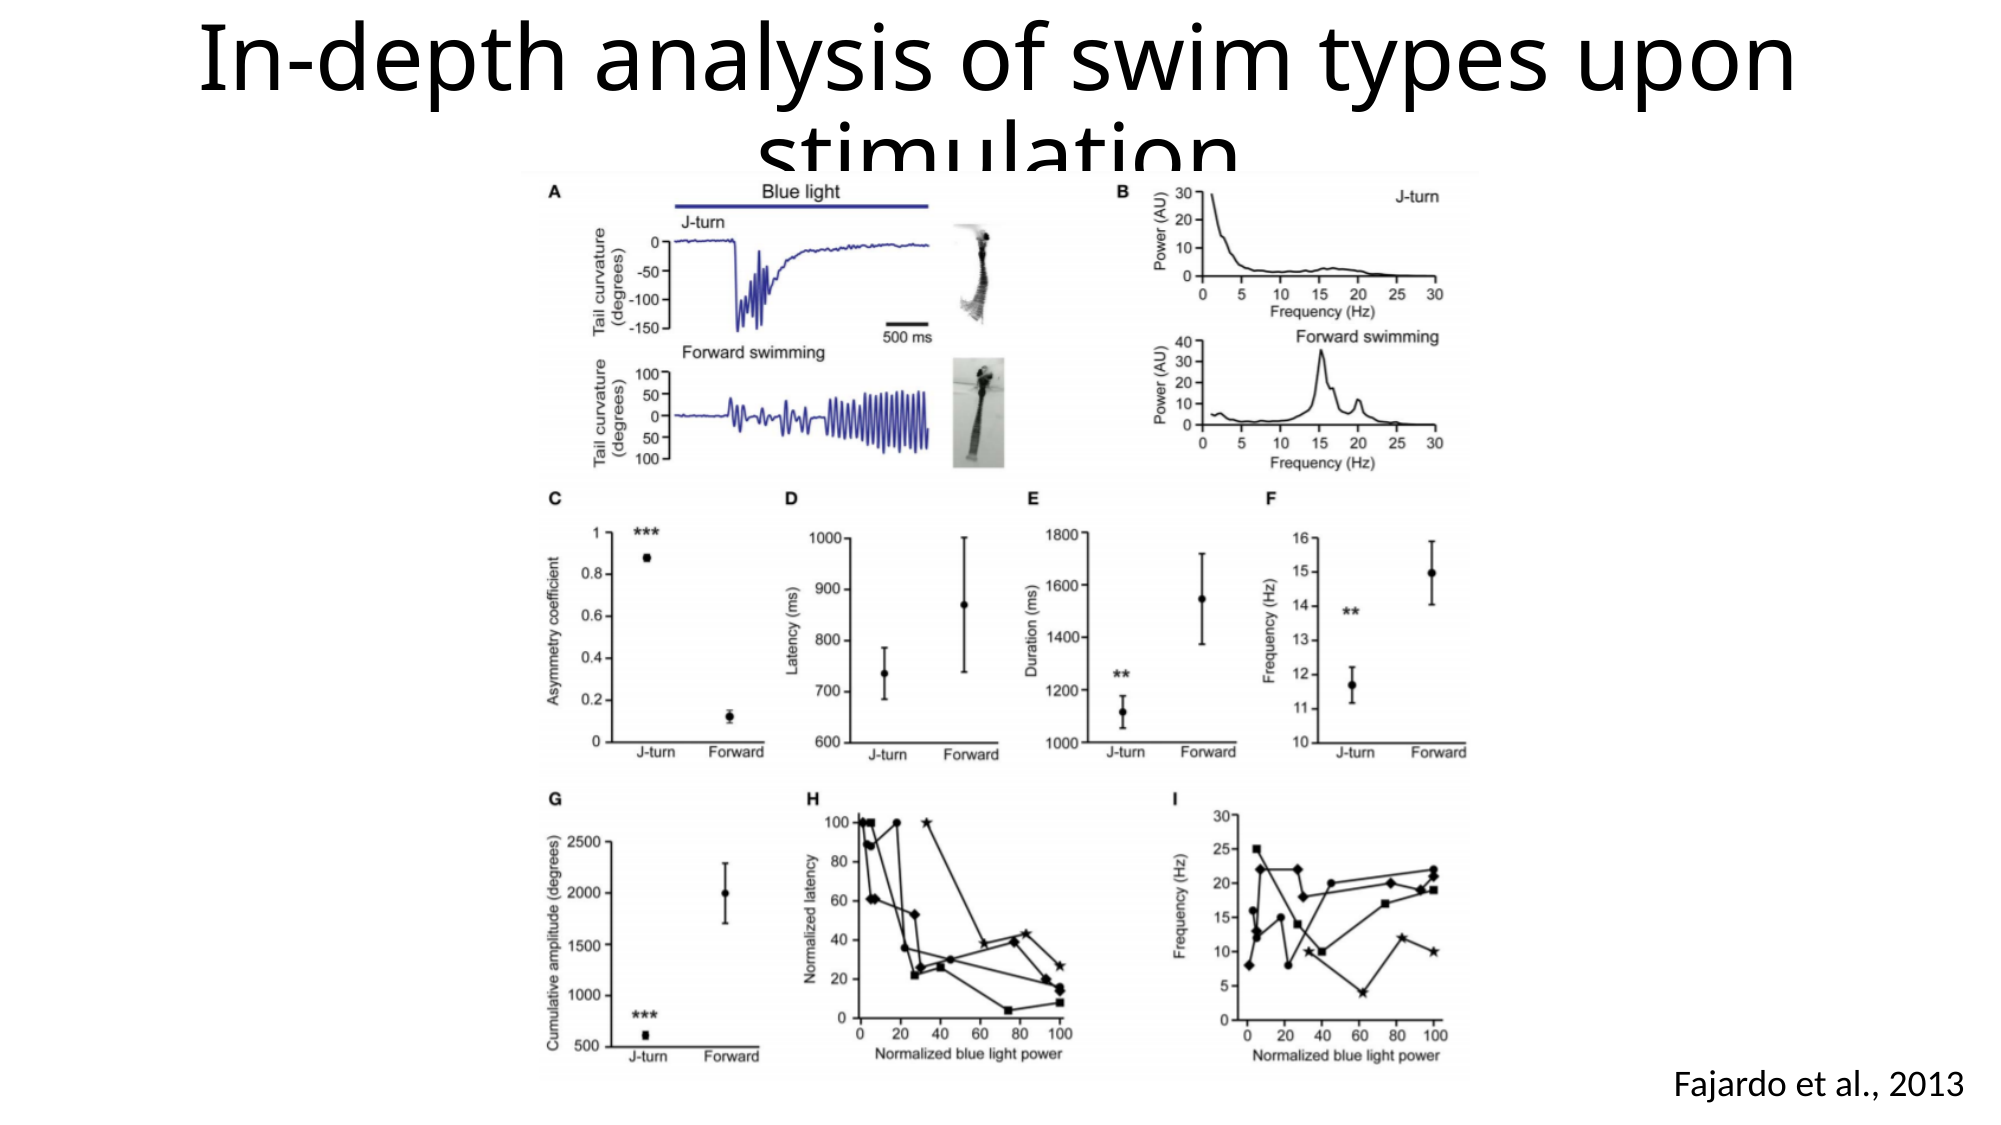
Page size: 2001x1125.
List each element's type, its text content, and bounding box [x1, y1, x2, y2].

text_box Fajardo et al., 2013 [1659, 1051, 1981, 1112]
picture [521, 171, 1479, 1084]
title In-depth analysis of swim types upon stimulation [0, 1, 2000, 220]
